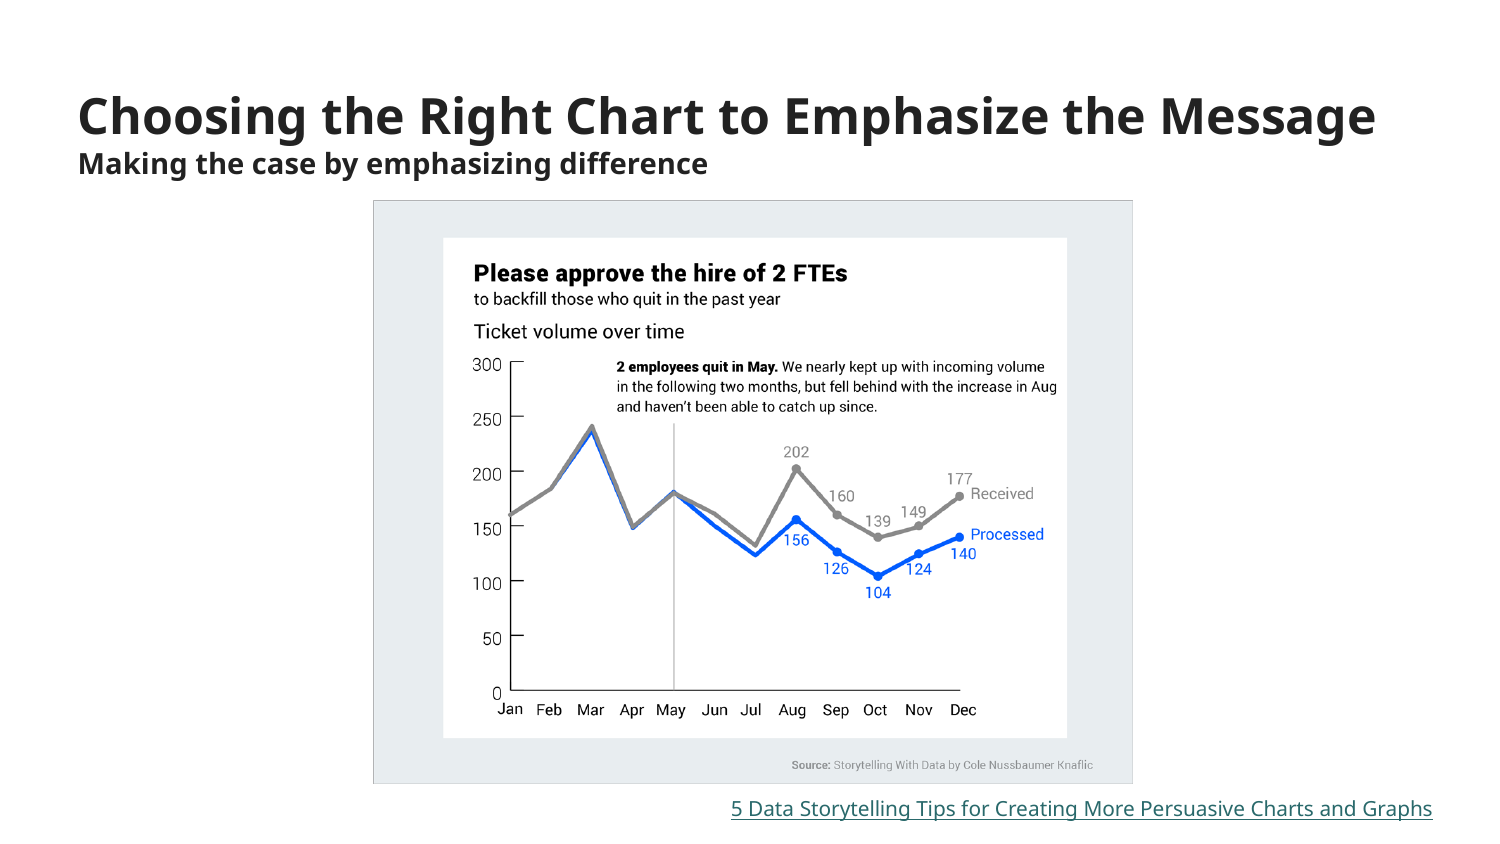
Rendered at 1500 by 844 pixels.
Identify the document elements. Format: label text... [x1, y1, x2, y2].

subtitle Making the case by emphasizing difference [62, 135, 1413, 189]
text_box 5 Data Storytelling Tips for Creating More Persuasive Charts and Graphs [715, 776, 1492, 831]
title Choosing the Right Chart to Emphasize the Message [62, 75, 1438, 151]
picture [373, 200, 1133, 784]
